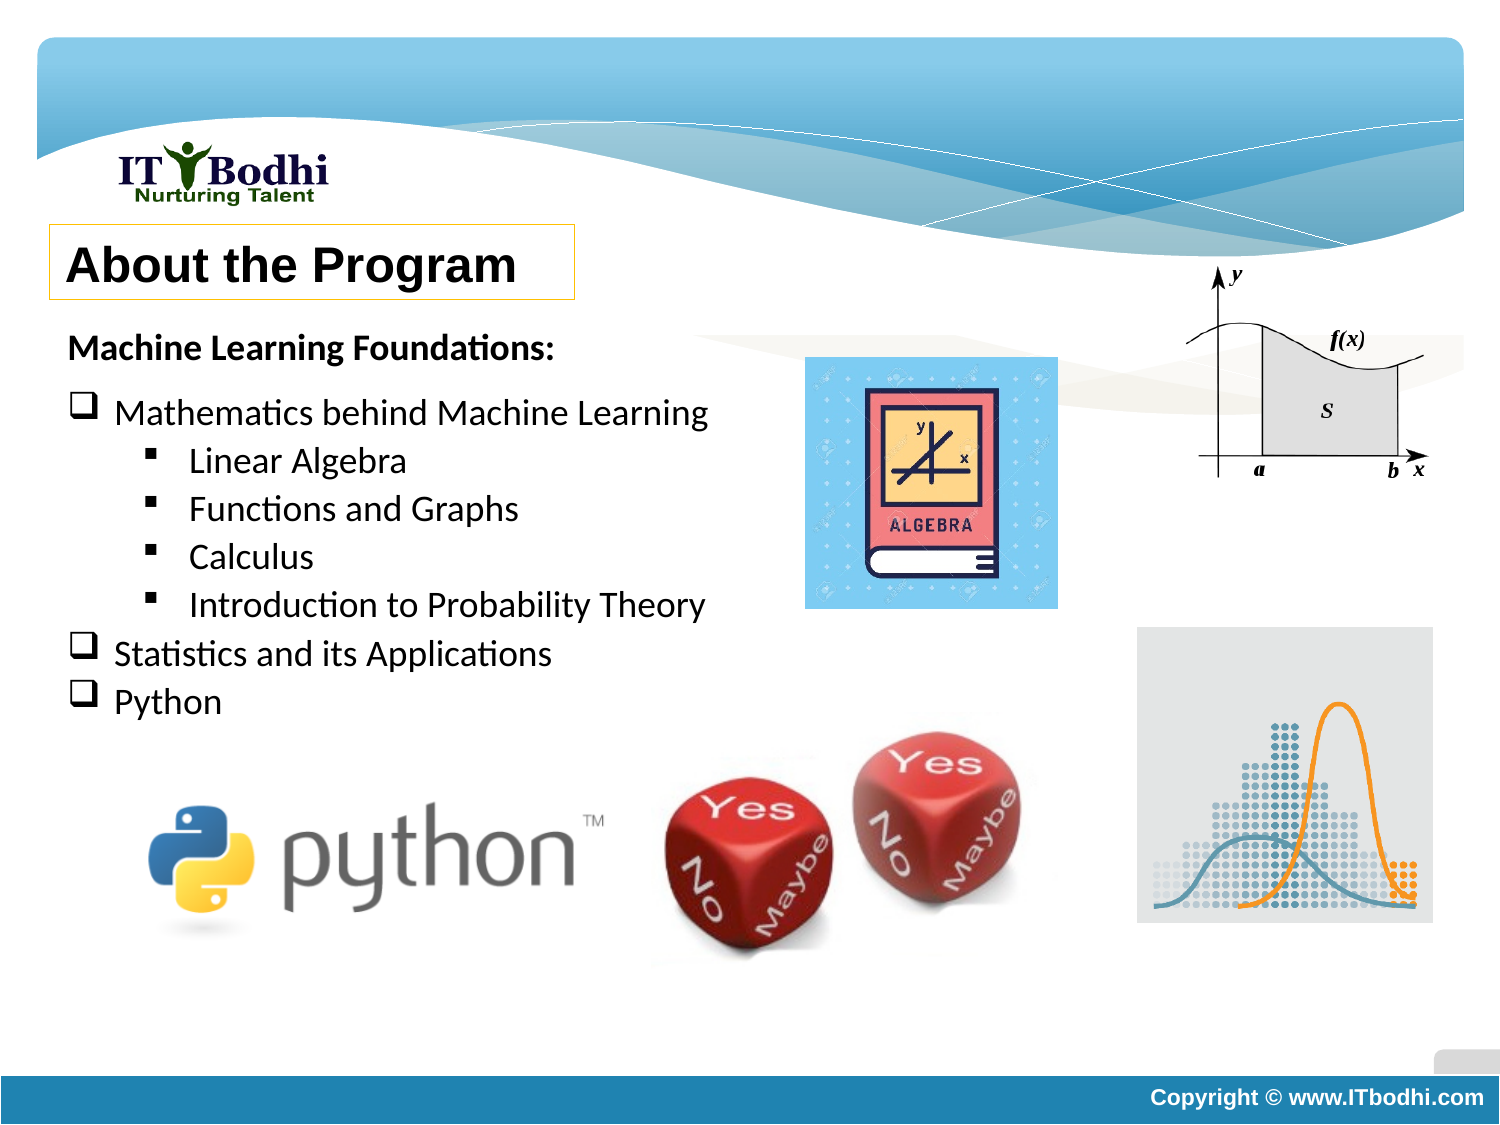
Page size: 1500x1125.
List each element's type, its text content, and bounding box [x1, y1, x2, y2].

text_box About the Program [49, 224, 293, 300]
picture [1182, 262, 1434, 484]
picture [72, 774, 649, 970]
picture [805, 356, 1058, 609]
text_box Machine Learning Foundations: Mathematics behind Machine Learning Linear Algebra Functions and Graphs Calculus Introduction to Probability Theory Statistics and its Applications Python [52, 312, 1053, 794]
text_box Copyright © www.ITbodhi.com [0, 1074, 1500, 1125]
text_box [293, 155, 1500, 309]
picture [650, 712, 1058, 973]
picture [112, 137, 335, 213]
picture [1137, 626, 1434, 923]
